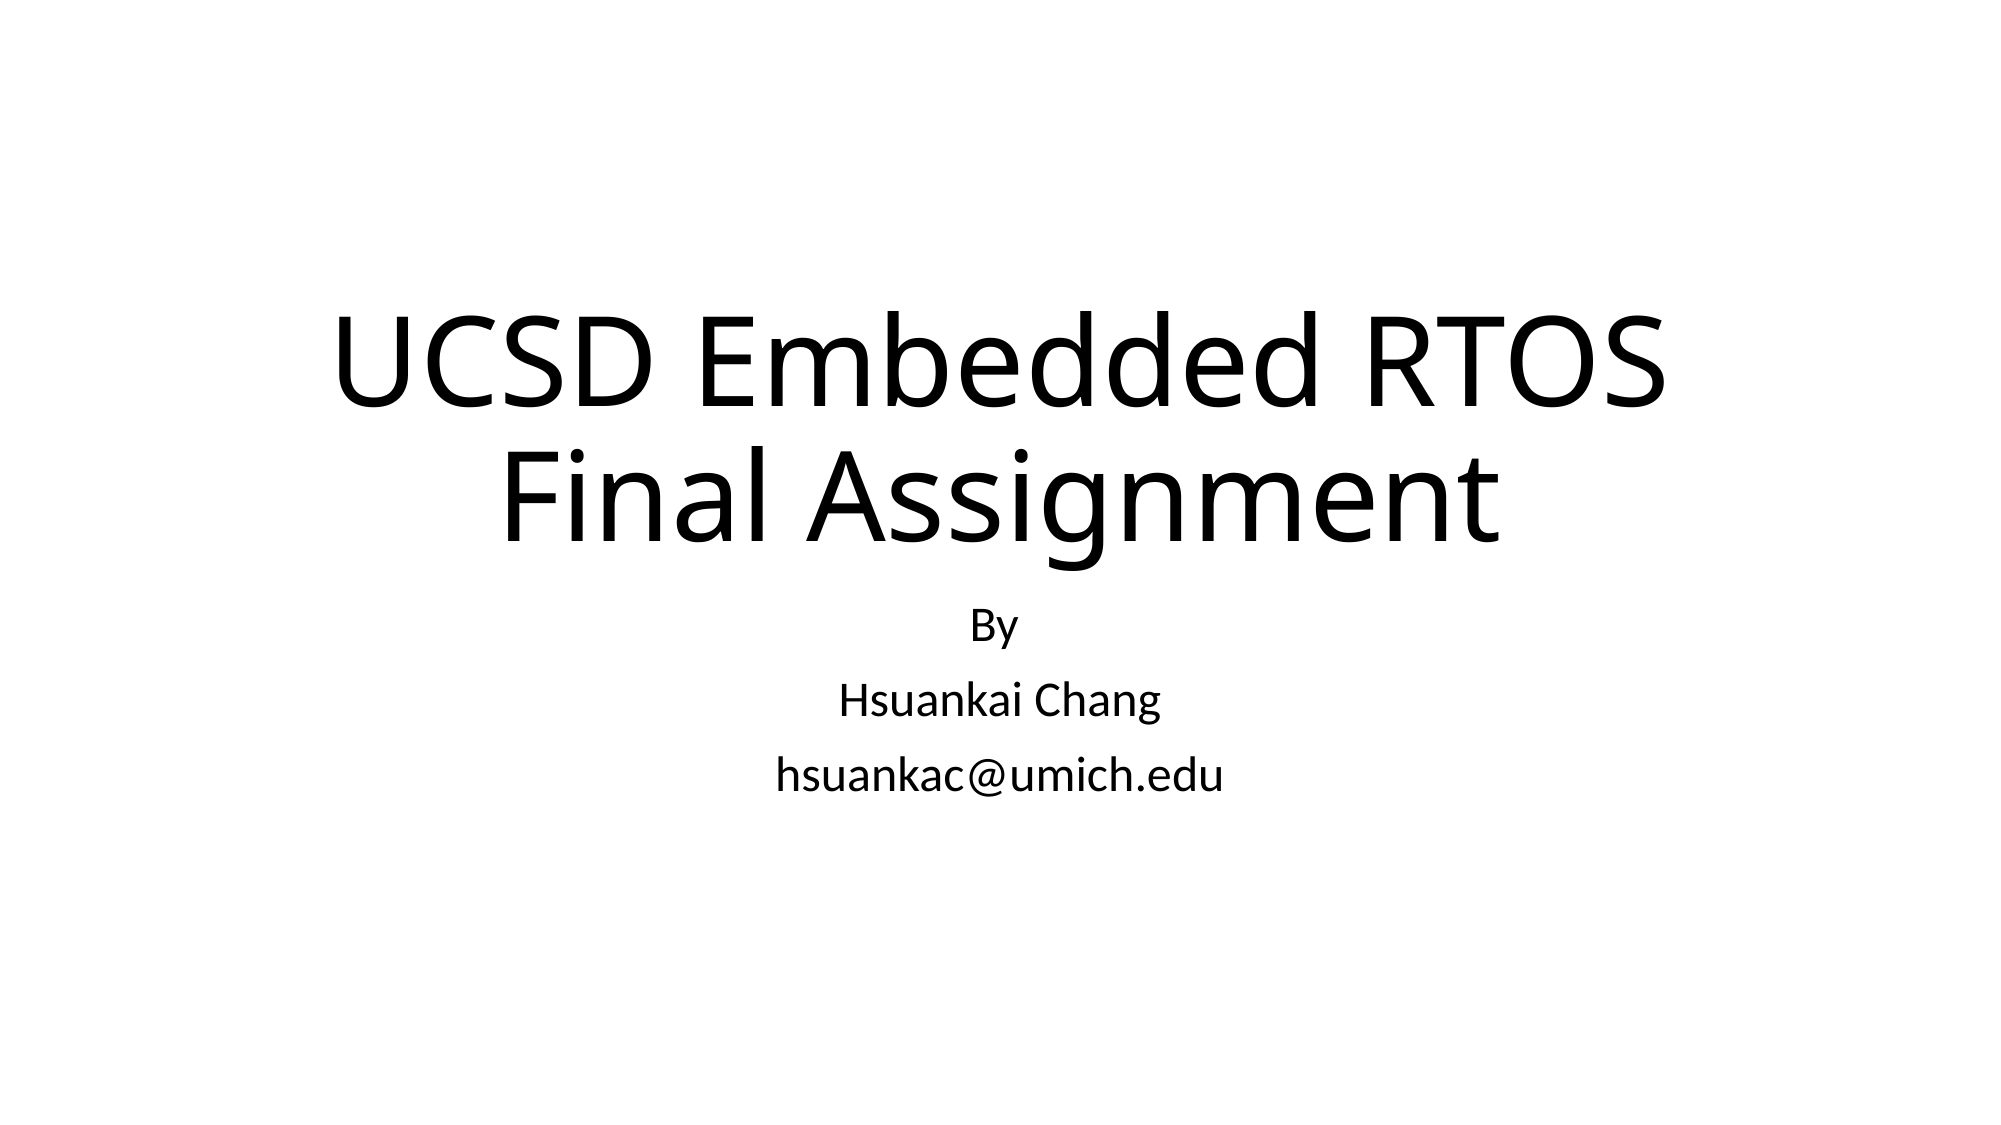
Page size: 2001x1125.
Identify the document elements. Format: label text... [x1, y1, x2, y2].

subtitle By Hsuankai Chang hsuankac@umich.edu [249, 590, 1750, 863]
title UCSD Embedded RTOS Final Assignment [249, 184, 1750, 576]
